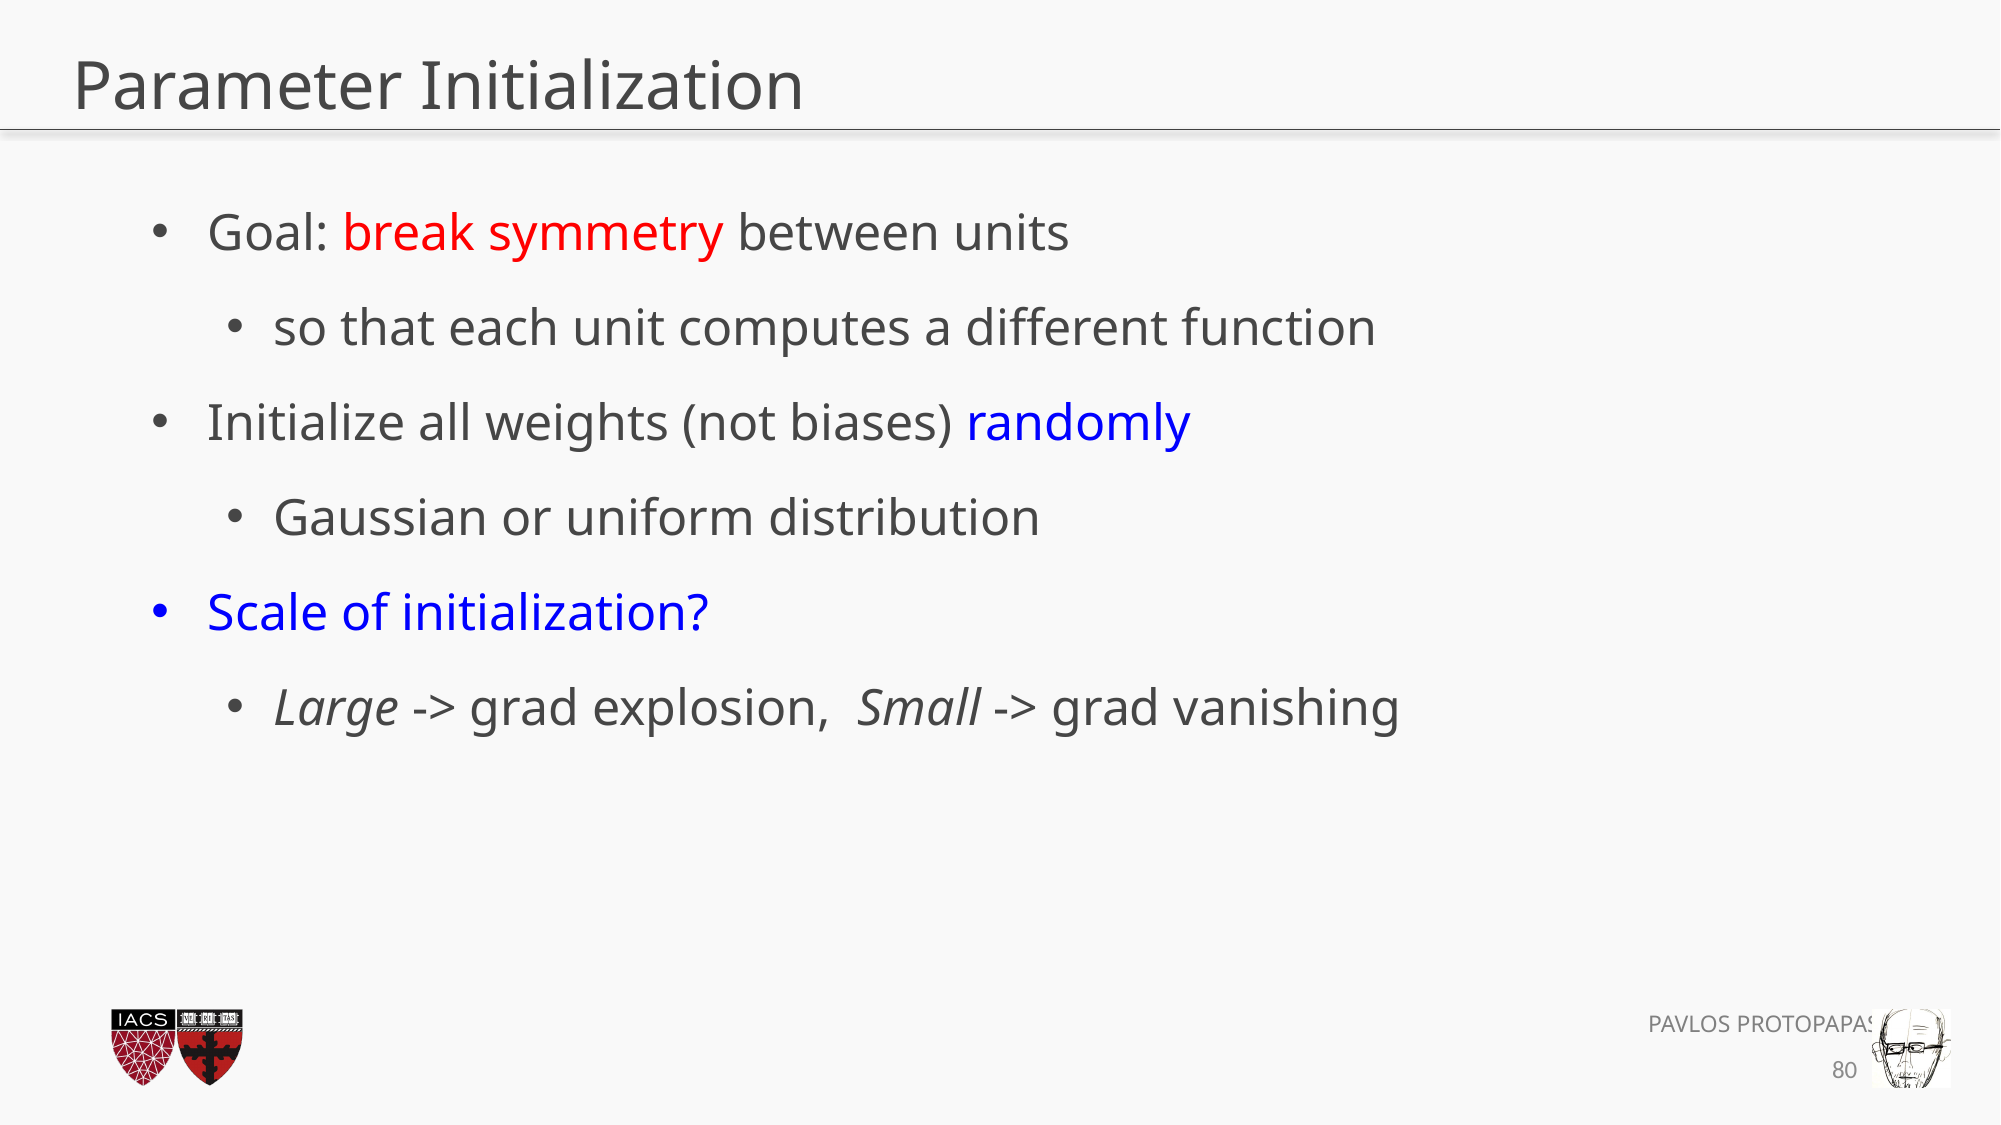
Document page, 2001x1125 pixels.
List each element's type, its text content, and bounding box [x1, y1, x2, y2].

title Parameter Initialization [57, 35, 1943, 162]
picture [1872, 1009, 1951, 1088]
picture [109, 1009, 243, 1086]
list Goal: break symmetry between units so that each unit computes a different function Initialize all weights (not biases) randomly Gaussian or uniform distribution Scale of initialization? Large -> grad explosion, Small -> grad vanishing [136, 193, 1831, 540]
slide_number 80 [1405, 1038, 1873, 1099]
